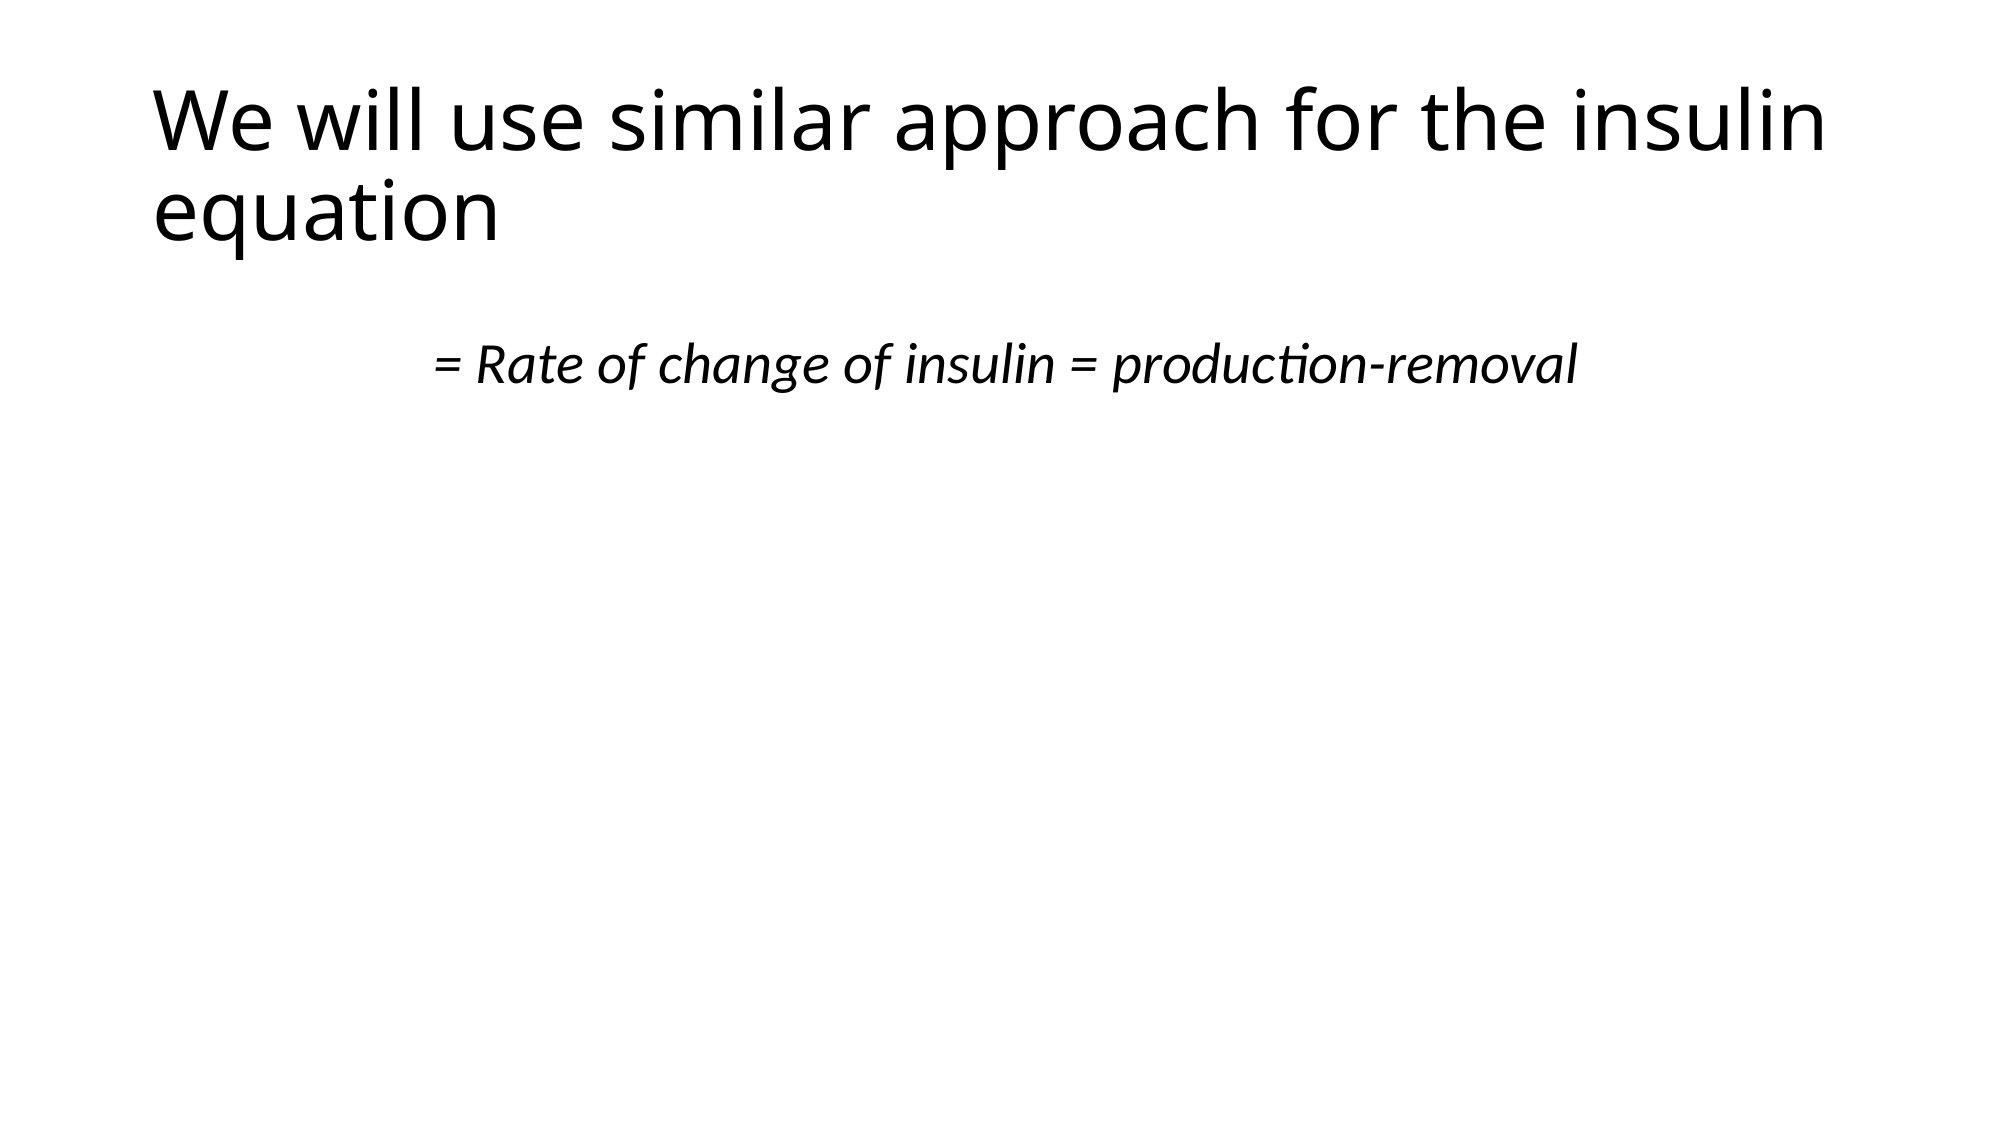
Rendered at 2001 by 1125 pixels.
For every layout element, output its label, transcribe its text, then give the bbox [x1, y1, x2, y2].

title We will use similar approach for the insulin equation [137, 59, 1922, 278]
